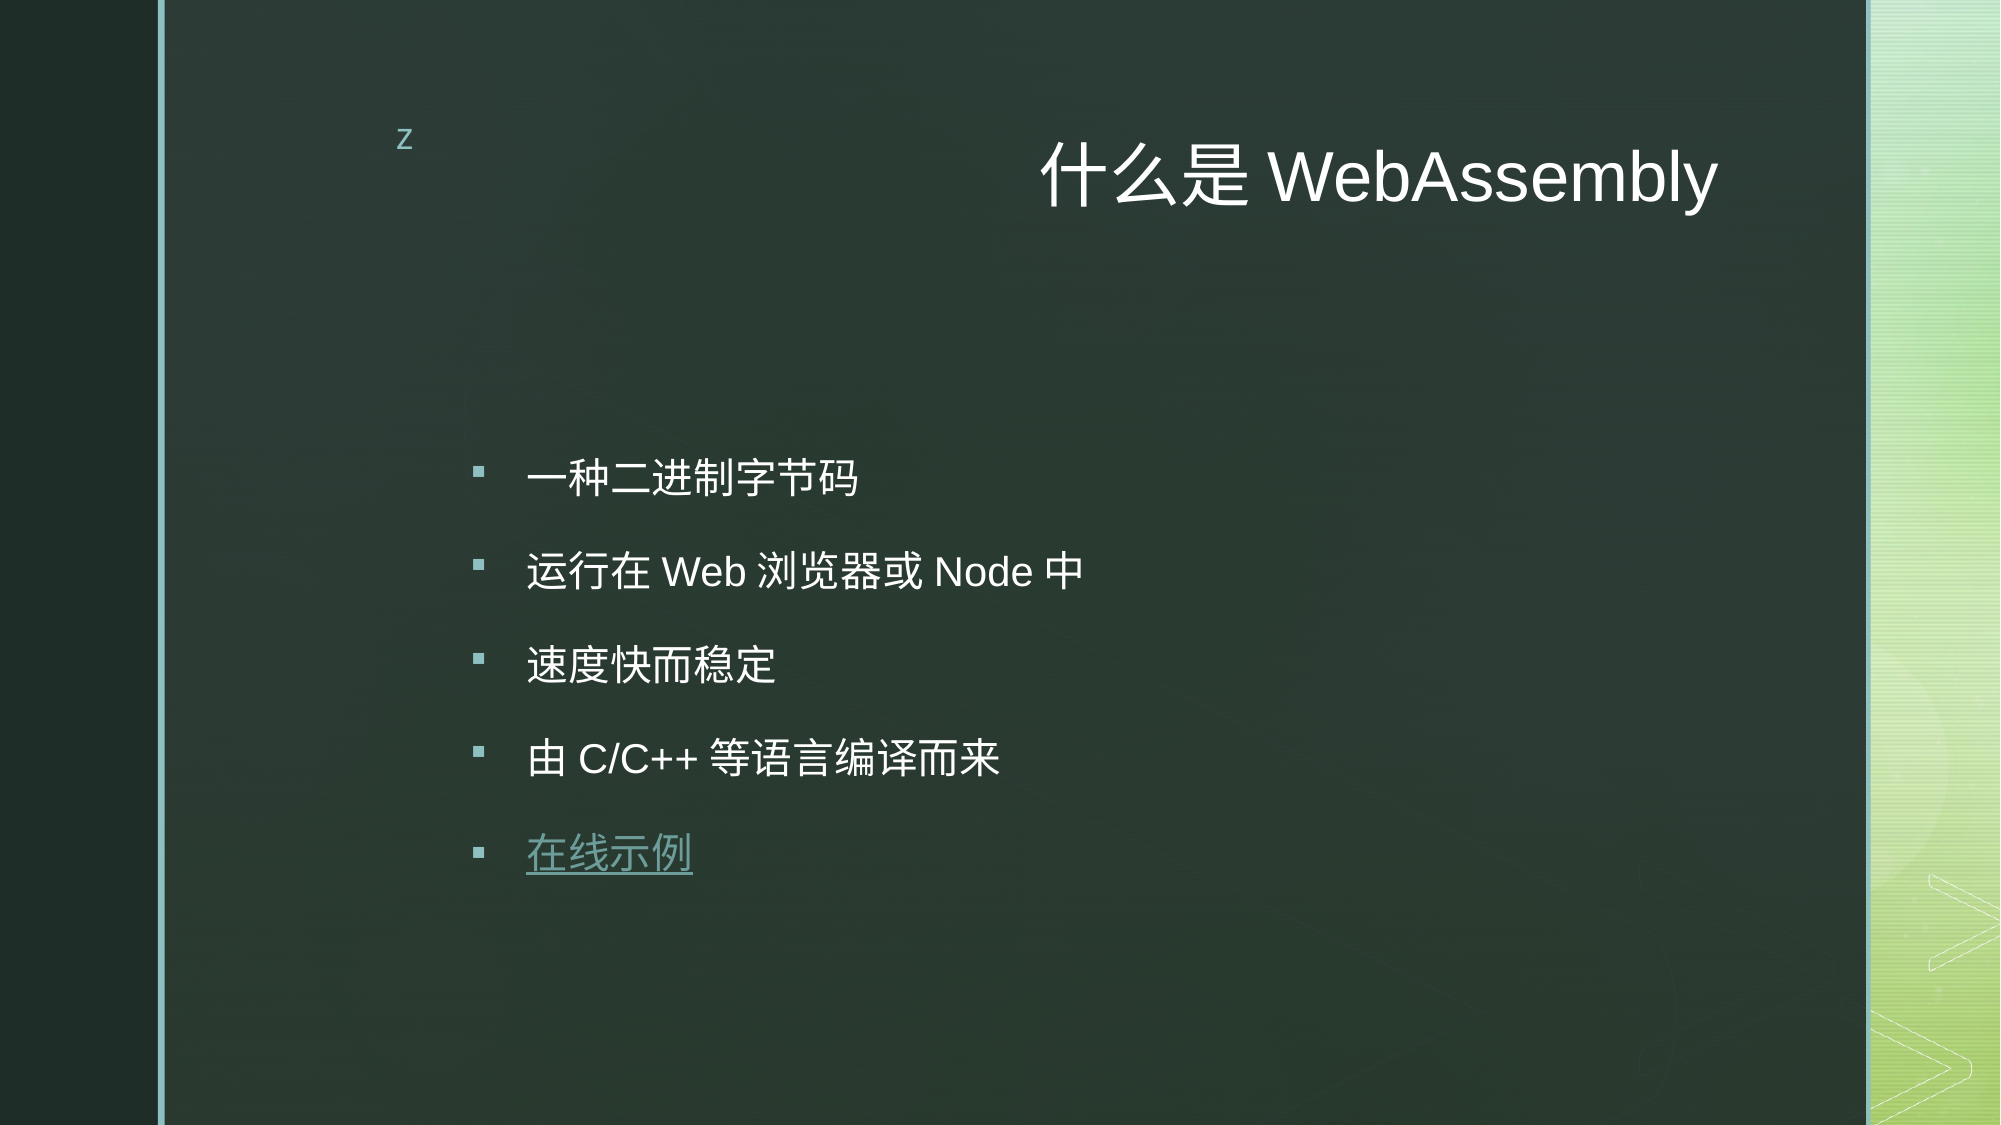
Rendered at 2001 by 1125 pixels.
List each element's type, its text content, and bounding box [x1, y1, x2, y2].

title 什么是WebAssembly [428, 132, 1734, 310]
picture [1871, 0, 2001, 1125]
list 一种二进制字节码 运行在Web浏览器或Node中 速度快而稳定 由C/C++等语言编译而来 在线示例 [454, 336, 1734, 993]
